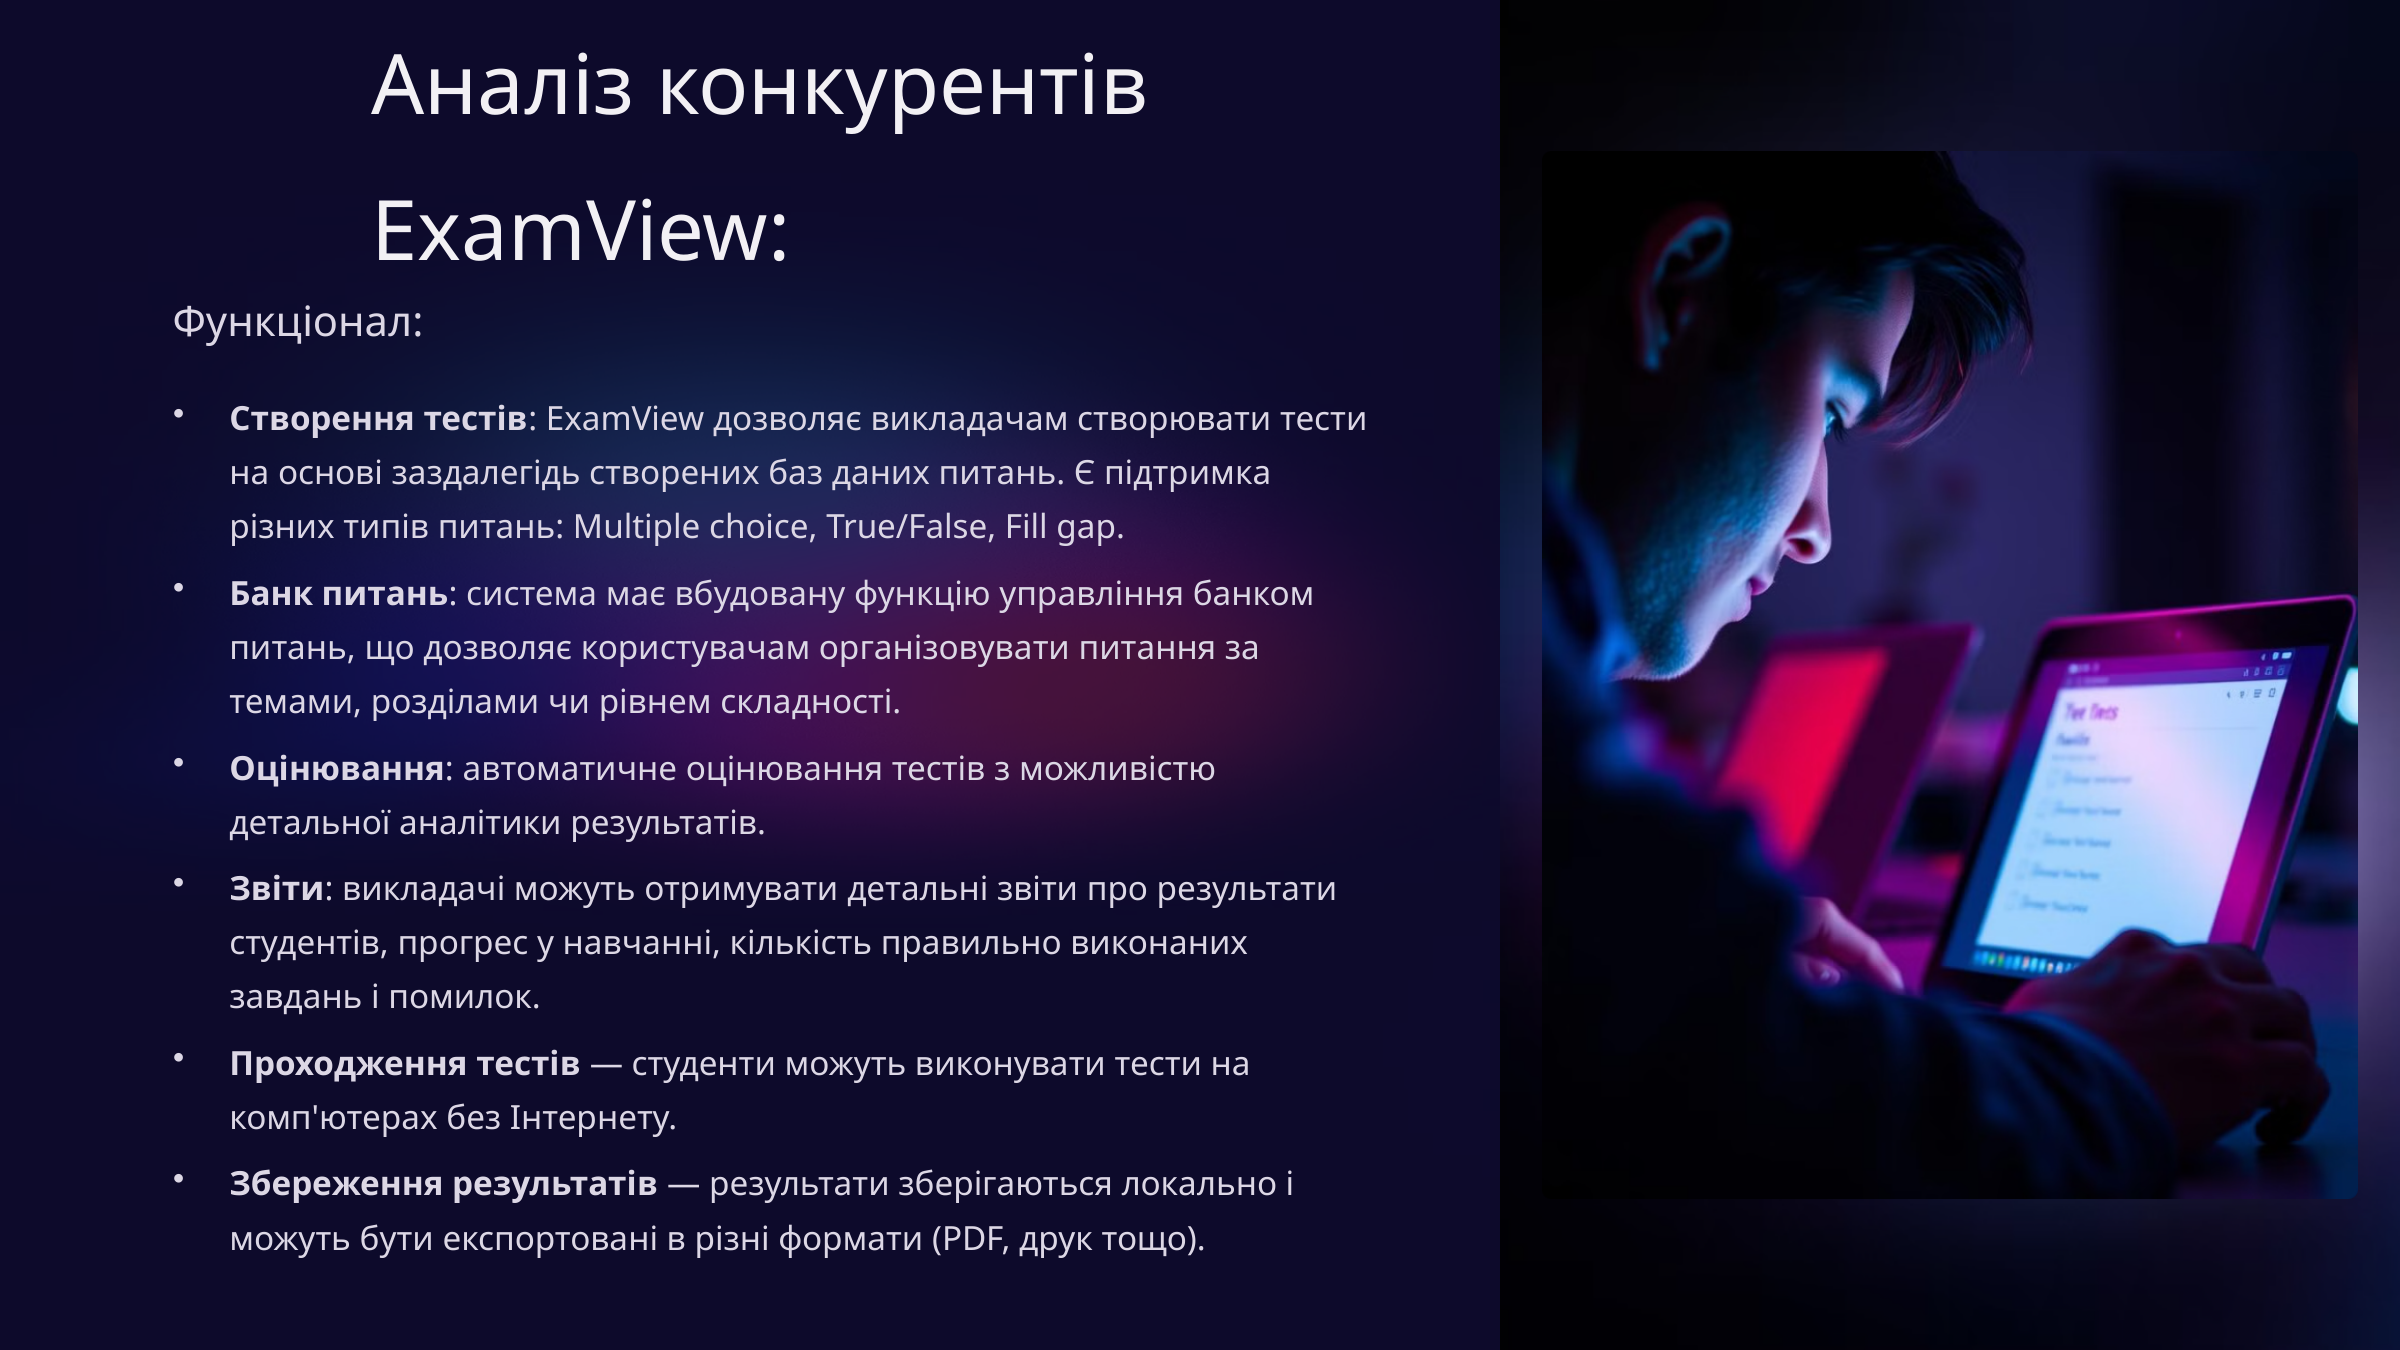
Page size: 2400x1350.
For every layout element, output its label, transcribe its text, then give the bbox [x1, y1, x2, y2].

text_box Звіти: викладачі можуть отримувати детальні звіти про результати студентів, прогрес у навчанні, кількість правильно виконаних завдань і помилок. [173, 852, 1382, 1016]
text_box Аналіз конкурентів ExamView: [371, 0, 1499, 132]
text_box Створення тестів: ExamView дозволяє викладачам створювати тести на основі заздалегідь створених баз даних питань. Є підтримка різних типів питань: Multiple choice, True/False, Fill gap. [173, 382, 1382, 546]
picture [1499, 0, 2400, 1350]
text_box Оцінювання: автоматичне оцінювання тестів з можливістю детальної аналітики результатів. [173, 732, 1382, 842]
text_box Функціонал: [118, 290, 1382, 345]
text_box Збереження результатів — результати зберігаються локально і можуть бути експортовані в різні формати (PDF, друк тощо). [173, 1148, 1382, 1257]
text_box Банк питань: система має вбудовану функцію управління банком питань, що дозволяє користувачам організовувати питання за темами, розділами чи рівнем складності. [173, 557, 1382, 721]
text_box Проходження тестів — студенти можуть виконувати тести на комп'ютерах без Інтернету. [173, 1027, 1382, 1137]
